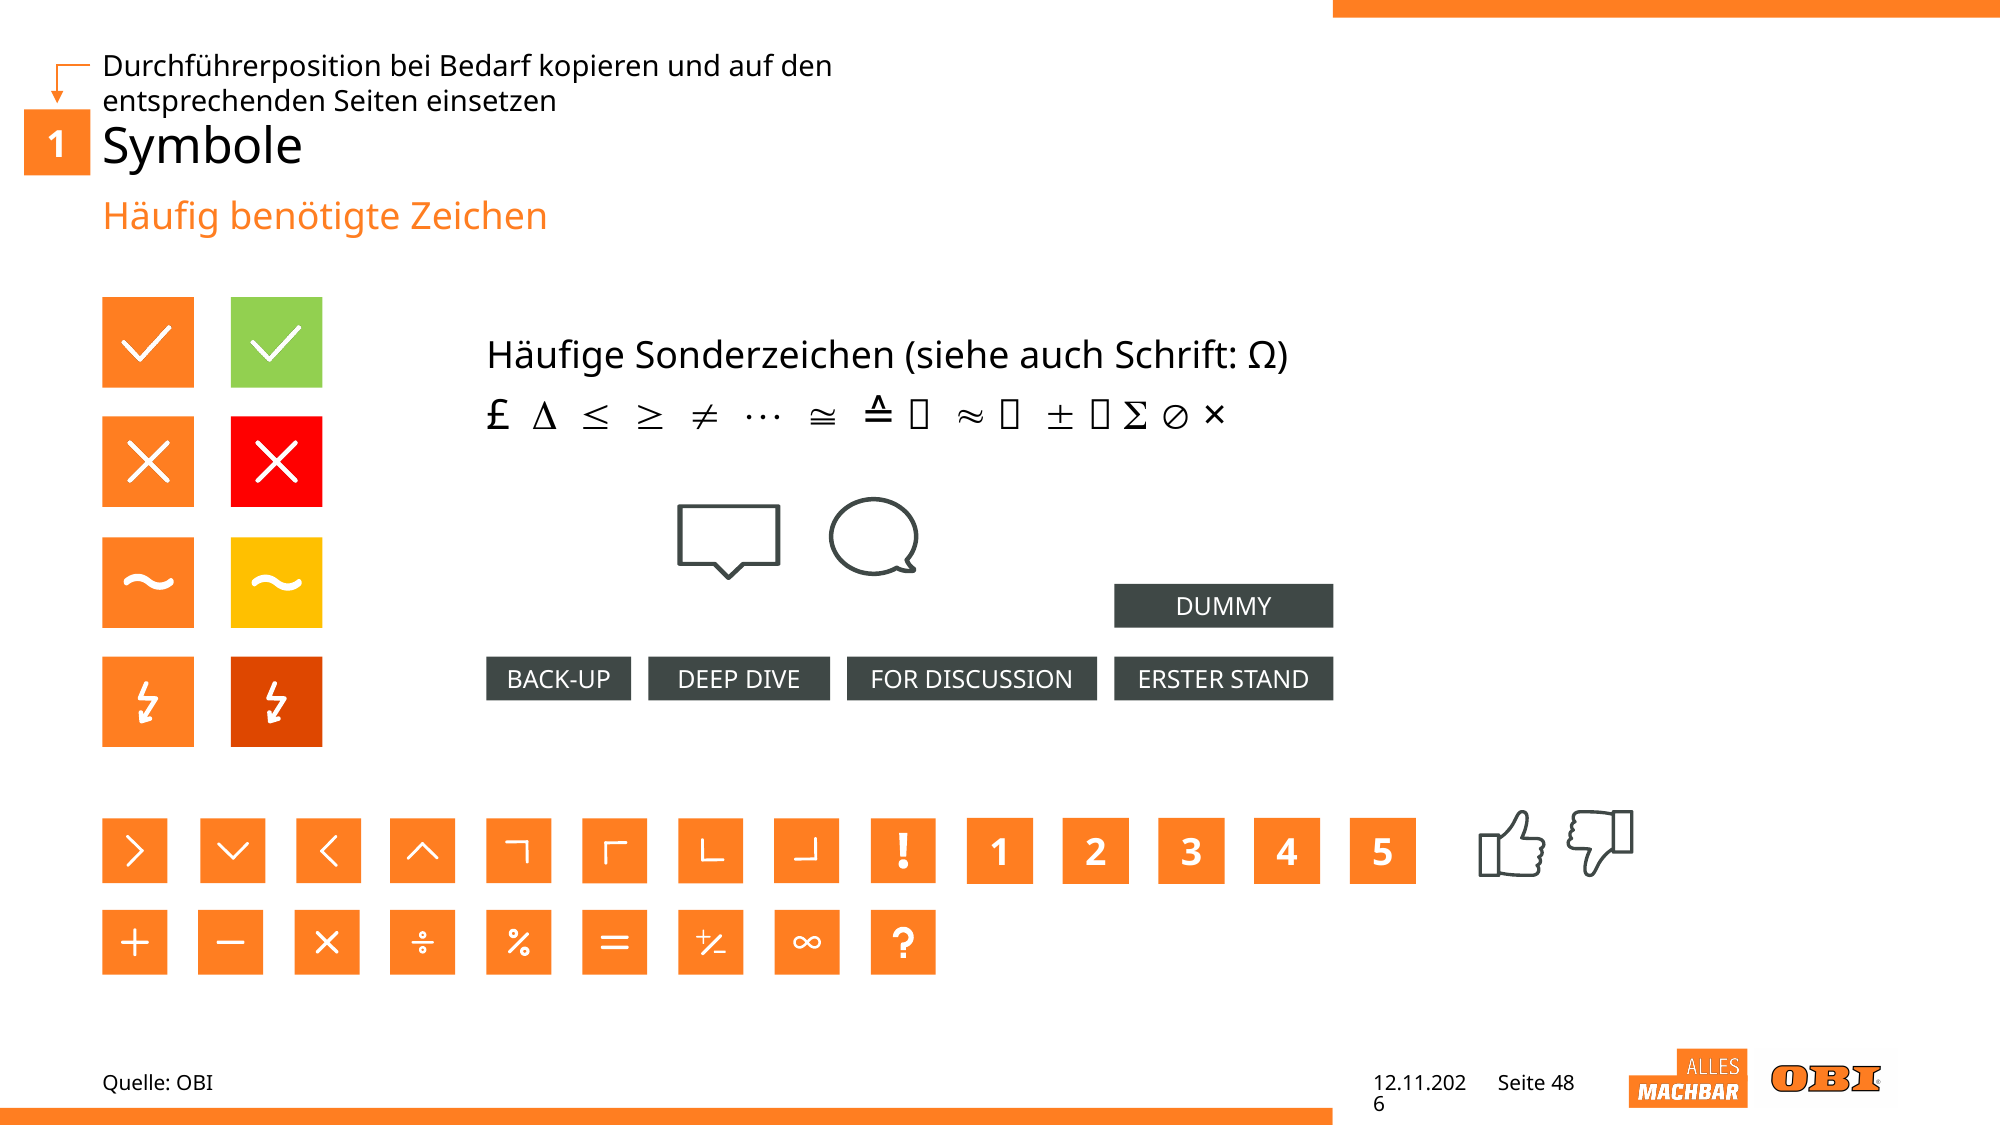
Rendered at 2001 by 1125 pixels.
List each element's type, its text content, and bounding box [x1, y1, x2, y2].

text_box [198, 909, 264, 975]
text_box 3 [1157, 817, 1226, 885]
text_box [102, 416, 194, 507]
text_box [678, 818, 744, 884]
picture [1754, 1048, 1898, 1107]
footer Quelle: OBI [102, 1071, 1271, 1097]
text_box [51, 64, 91, 104]
text_box [828, 496, 919, 577]
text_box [390, 909, 456, 975]
text_box ERSTER STAND [1113, 656, 1334, 701]
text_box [1478, 810, 1634, 877]
picture [1638, 1058, 1739, 1100]
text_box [870, 909, 936, 975]
text_box DUMMY [1113, 583, 1334, 629]
text_box 1 [23, 108, 91, 176]
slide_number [1373, 1071, 1475, 1097]
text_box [678, 909, 744, 975]
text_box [774, 909, 840, 975]
text_box FOR DISCUSSION [846, 656, 1098, 701]
text_box BACK-UP [485, 656, 632, 701]
text_box 5 [1349, 817, 1417, 885]
text_box Häufige Sonderzeichen (siehe auch Schrift: Ω) [486, 331, 1321, 377]
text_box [486, 909, 552, 975]
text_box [102, 909, 168, 975]
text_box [486, 818, 552, 884]
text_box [230, 297, 323, 388]
text_box 4 [1253, 817, 1321, 885]
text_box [102, 537, 194, 628]
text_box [102, 656, 194, 748]
text_box 1 [966, 817, 1034, 885]
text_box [294, 909, 360, 975]
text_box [582, 909, 648, 975]
text_box [677, 504, 781, 580]
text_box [390, 818, 456, 884]
title Symbole [102, 112, 1880, 174]
text_box £       ≙        × [486, 403, 1233, 439]
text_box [230, 416, 323, 507]
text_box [582, 818, 648, 884]
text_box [200, 818, 266, 884]
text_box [774, 818, 840, 884]
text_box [870, 818, 936, 884]
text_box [102, 818, 168, 884]
text_box DEEP DIVE [647, 656, 831, 701]
slide_number Seite 48 [1497, 1071, 1588, 1097]
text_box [296, 818, 362, 884]
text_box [102, 297, 194, 388]
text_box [230, 537, 323, 628]
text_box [230, 656, 323, 748]
text_box Durchführerposition bei Bedarf kopieren und auf den entsprechenden Seiten einsetzen [102, 47, 1063, 118]
list Häufig benötigte Zeichen [102, 192, 1880, 238]
text_box 2 [1062, 817, 1130, 885]
